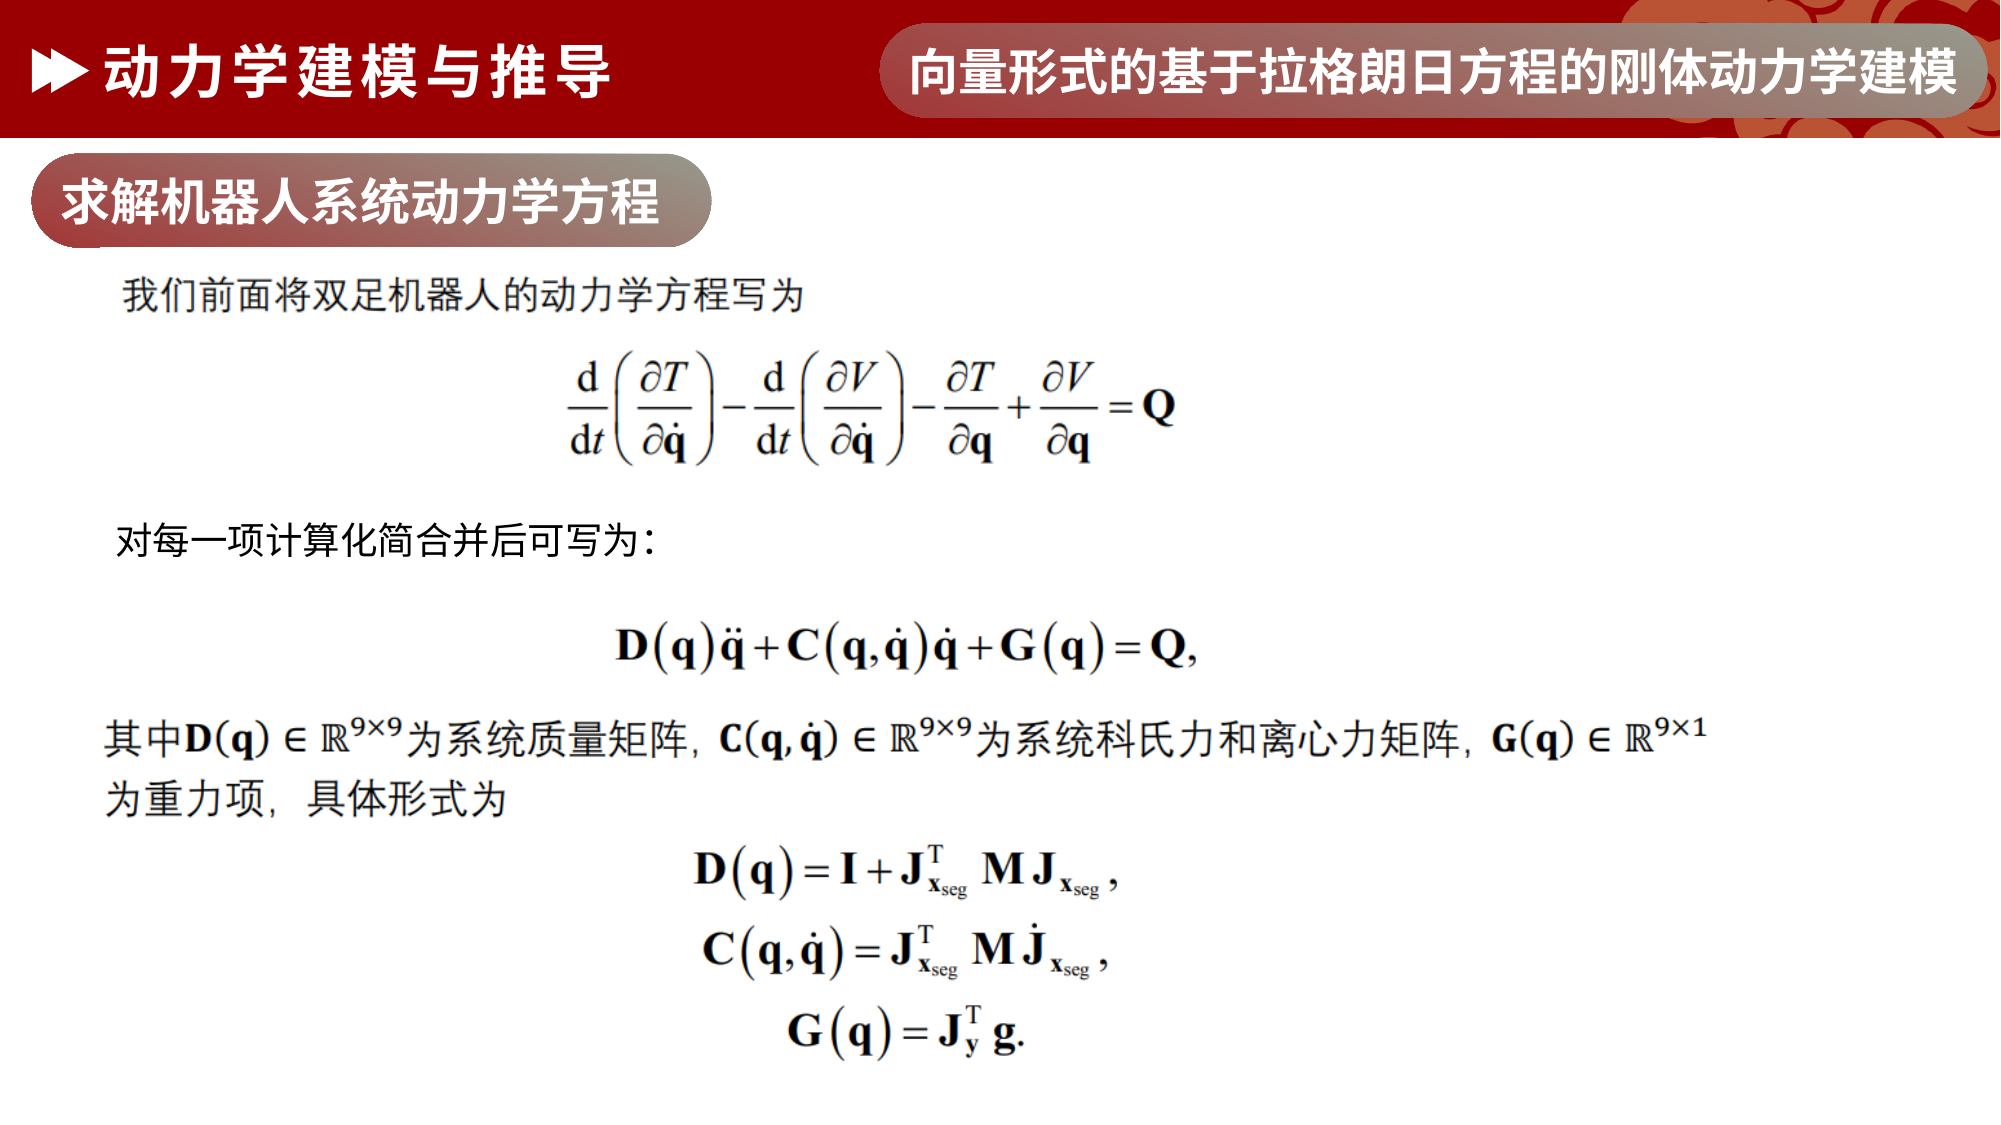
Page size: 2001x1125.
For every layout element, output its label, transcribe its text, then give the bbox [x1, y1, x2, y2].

picture [89, 604, 1719, 1074]
picture [100, 247, 1262, 496]
text_box 求解机器人系统动力学方程 [30, 152, 713, 249]
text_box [0, 0, 2000, 138]
text_box 对每一项计算化简合并后可写为： [100, 509, 699, 570]
